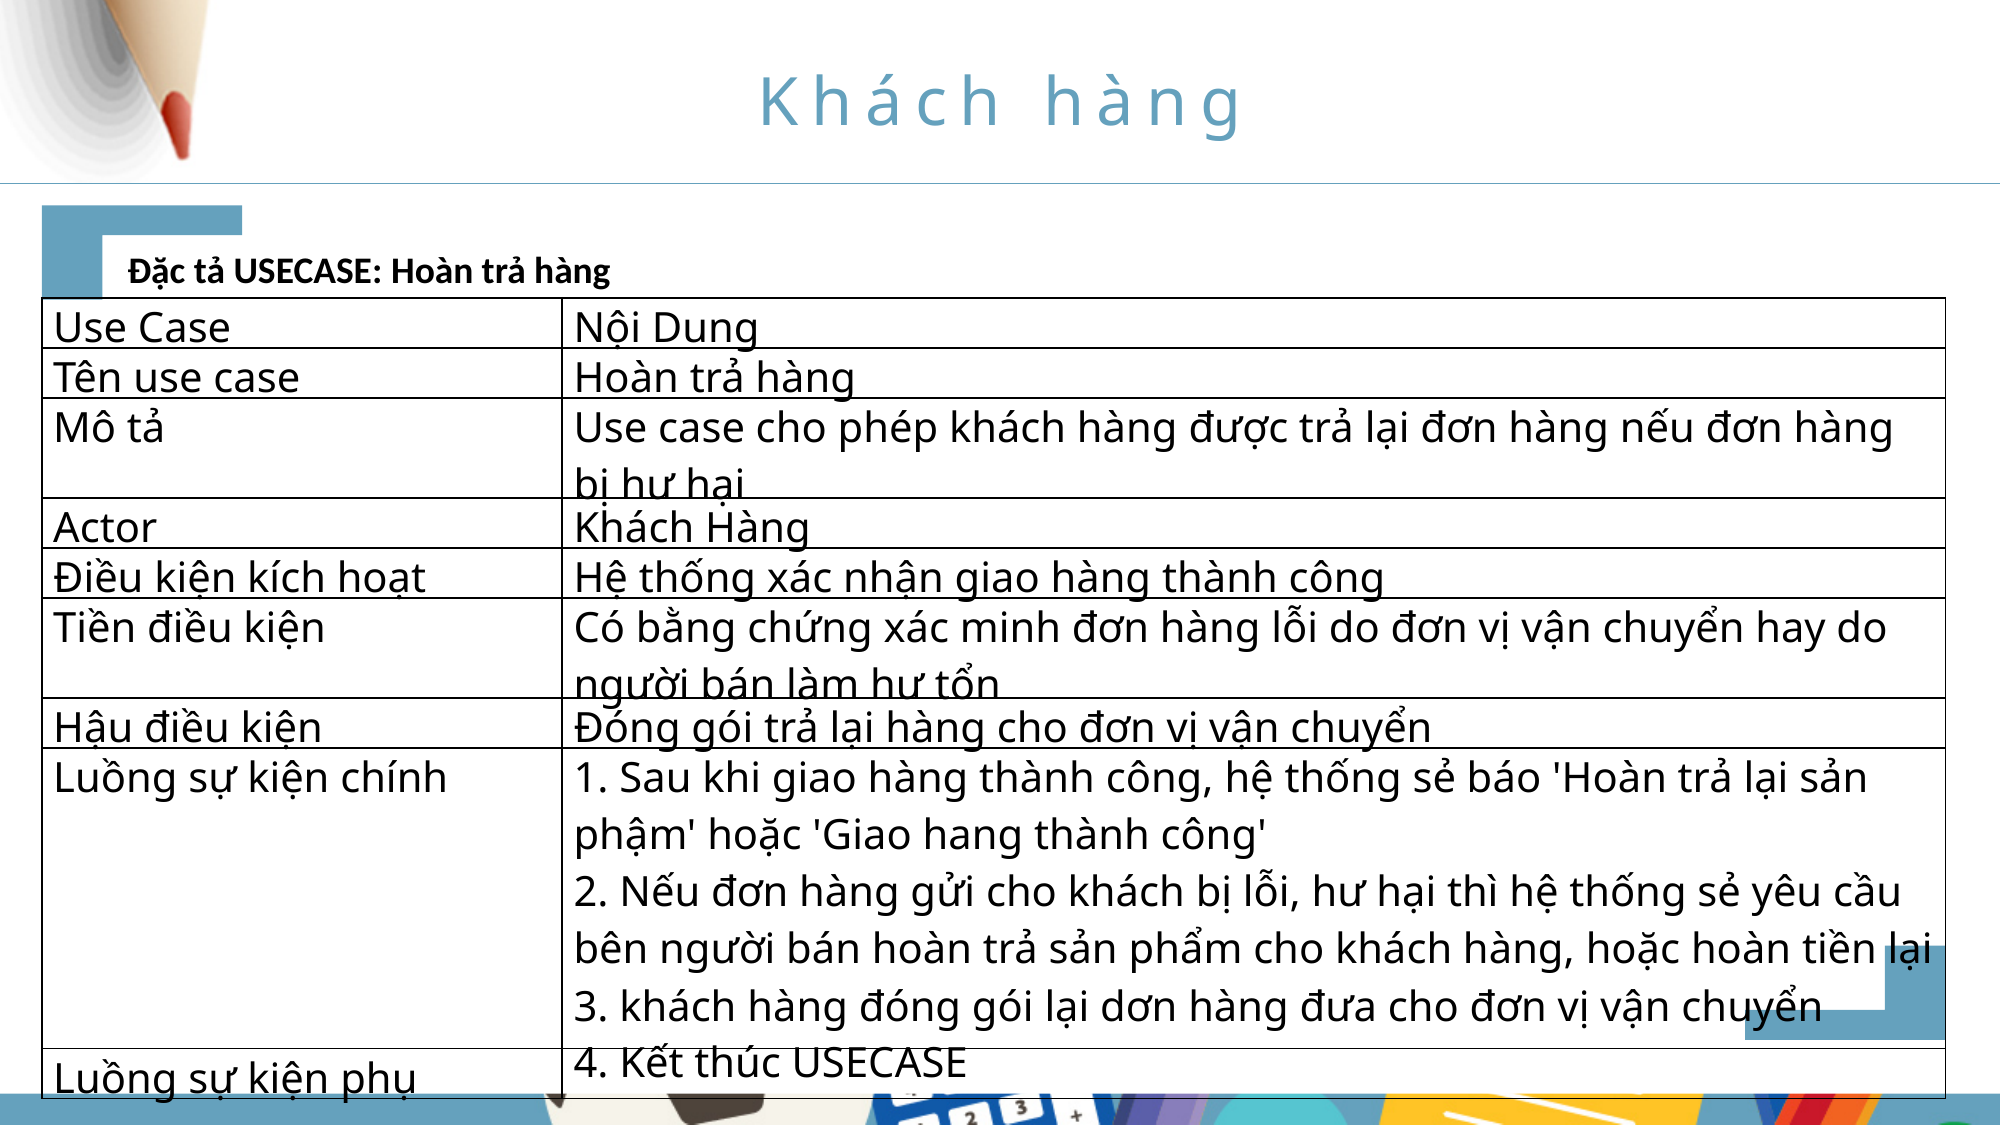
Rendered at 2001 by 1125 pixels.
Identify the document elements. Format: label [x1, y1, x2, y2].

text_box [41, 205, 1946, 1040]
text_box [0, 0, 2000, 1125]
